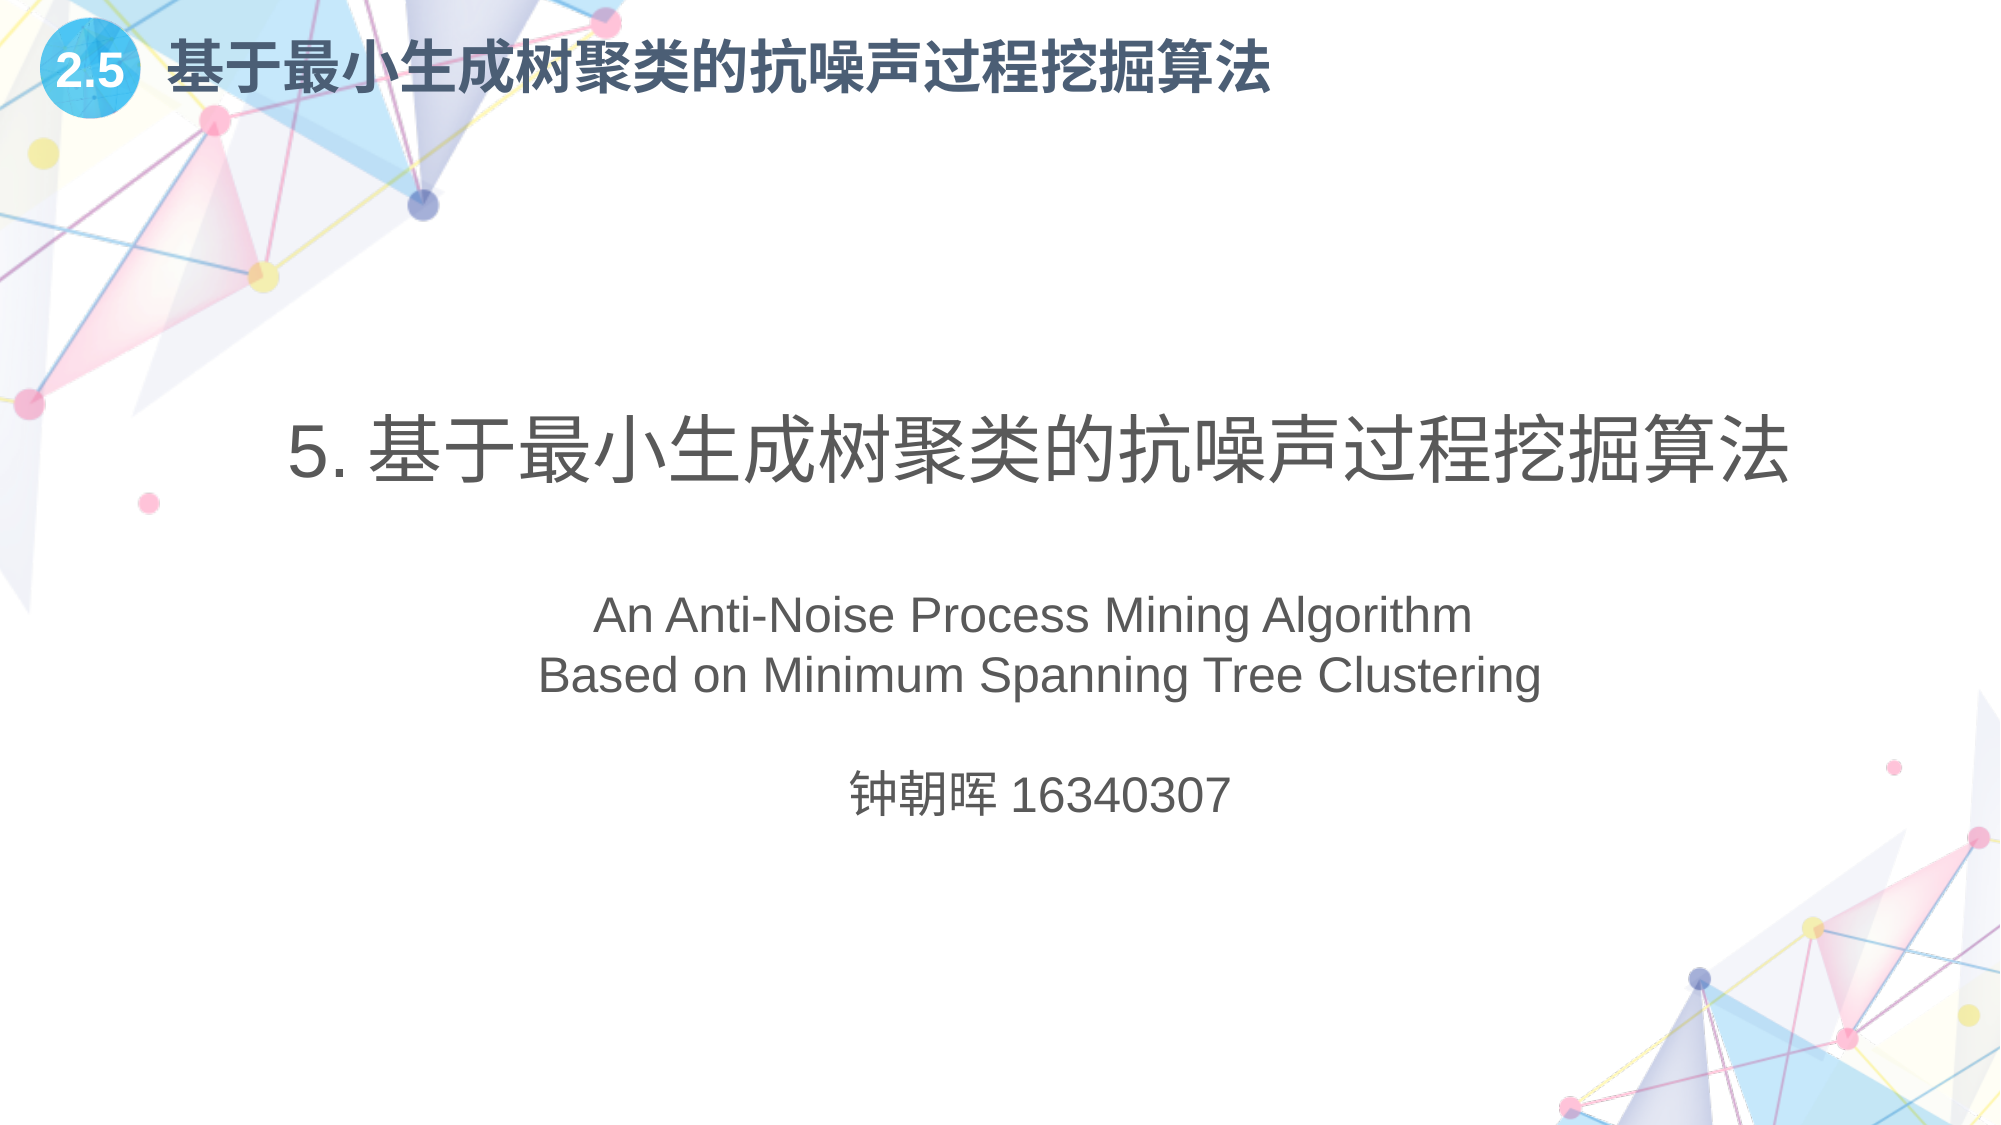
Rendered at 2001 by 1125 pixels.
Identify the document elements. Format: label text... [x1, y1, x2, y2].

text_box 5.基于最小生成树聚类的抗噪声过程挖掘算法 An Anti-Noise Process Mining Algorithm Based on Minimum Spanning Tree Clustering 钟朝晖16340307 [151, 394, 1929, 830]
picture [1390, 565, 2000, 1125]
picture [0, 0, 861, 790]
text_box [40, 18, 1299, 119]
